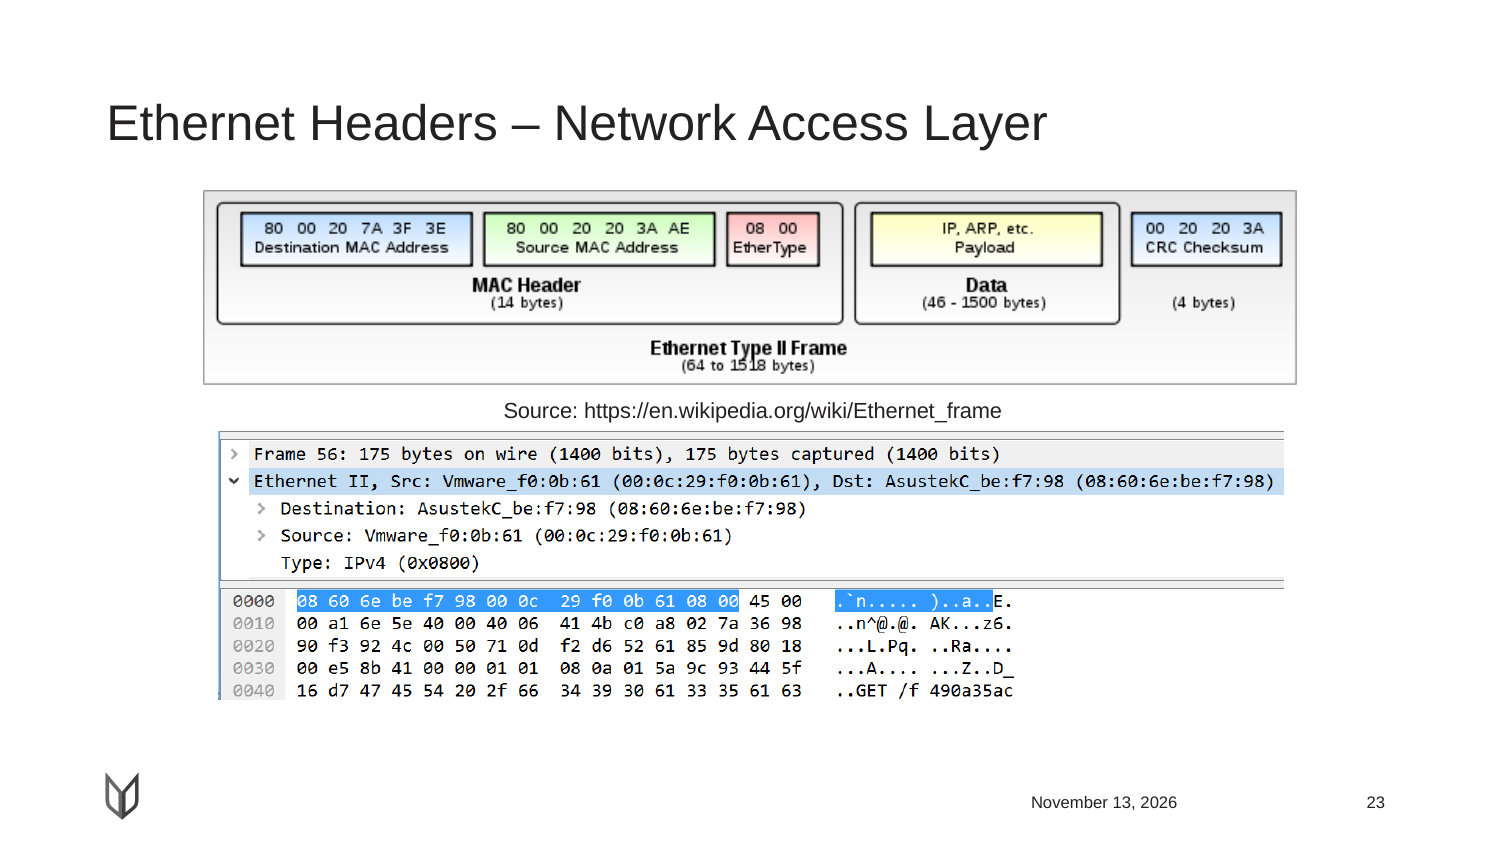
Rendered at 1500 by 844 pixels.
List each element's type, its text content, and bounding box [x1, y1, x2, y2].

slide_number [1016, 784, 1324, 815]
picture [105, 772, 139, 820]
picture [203, 190, 1297, 385]
slide_number 23 [1324, 784, 1400, 815]
text_box Source: https://en.wikipedia.org/wiki/Ethernet_frame [478, 389, 1028, 430]
title Ethernet Headers – Network Access Layer [106, 96, 1400, 220]
picture [218, 431, 1284, 700]
